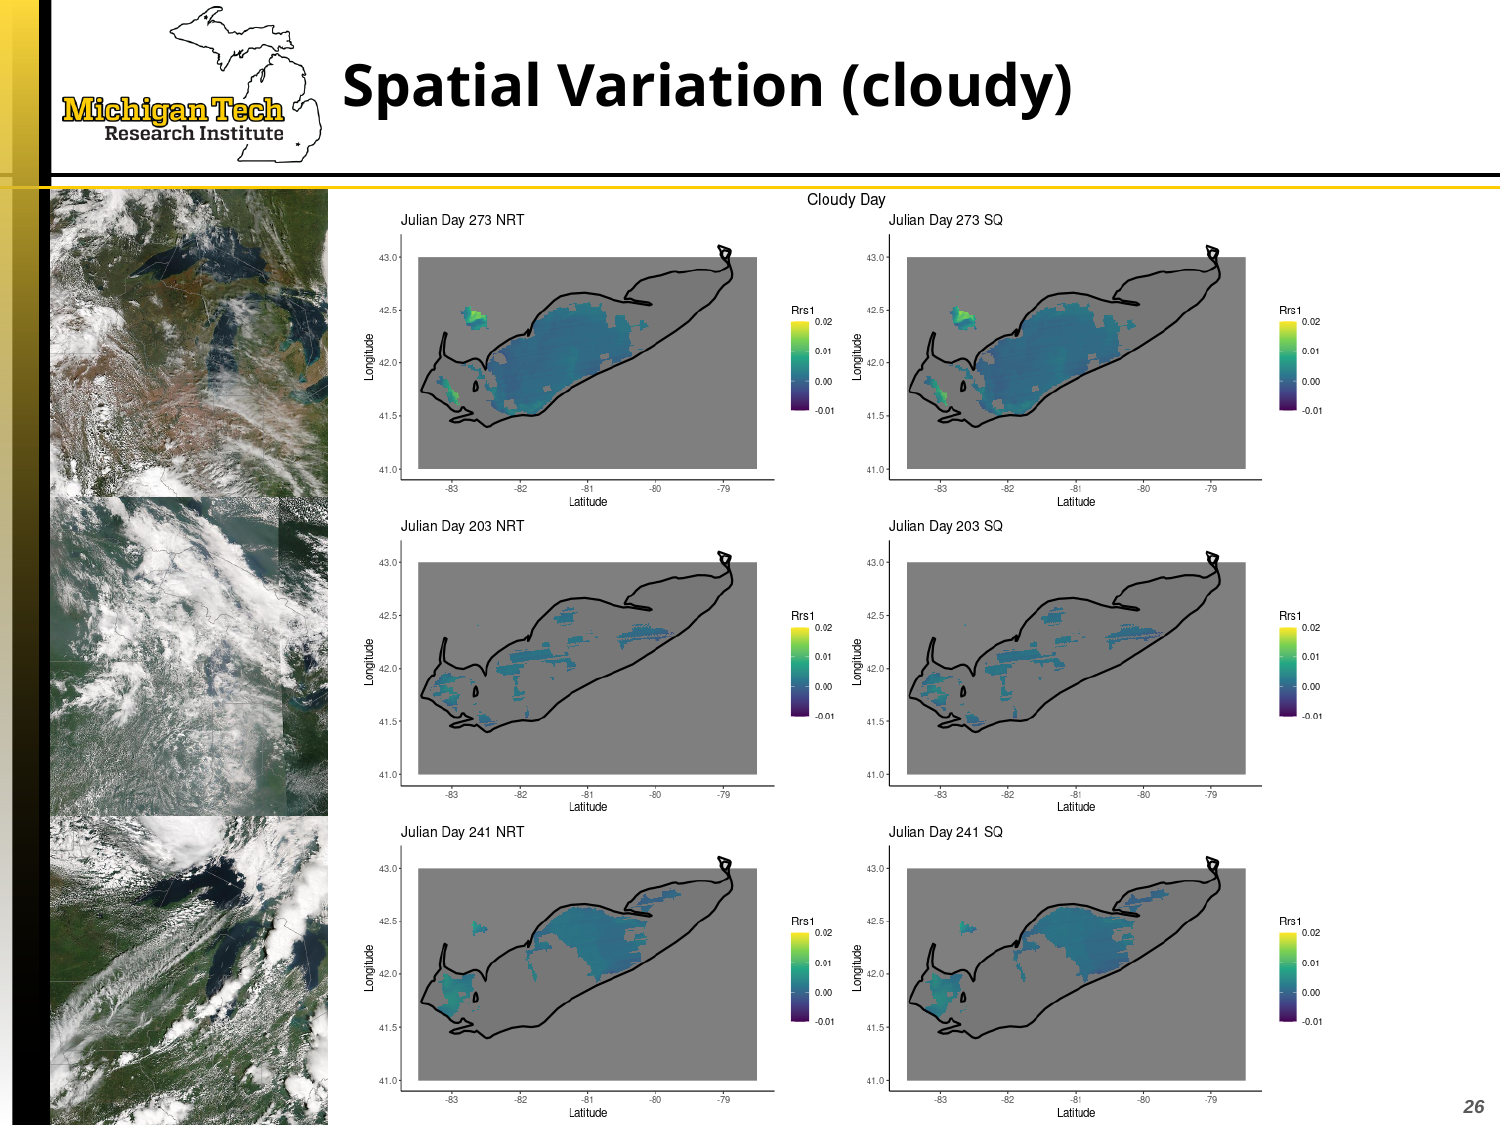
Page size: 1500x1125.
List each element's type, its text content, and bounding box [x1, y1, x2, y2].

picture [49, 188, 328, 1125]
picture [358, 188, 1334, 1125]
picture [62, 6, 322, 163]
text_box Spatial Variation (cloudy) [327, 0, 1490, 171]
